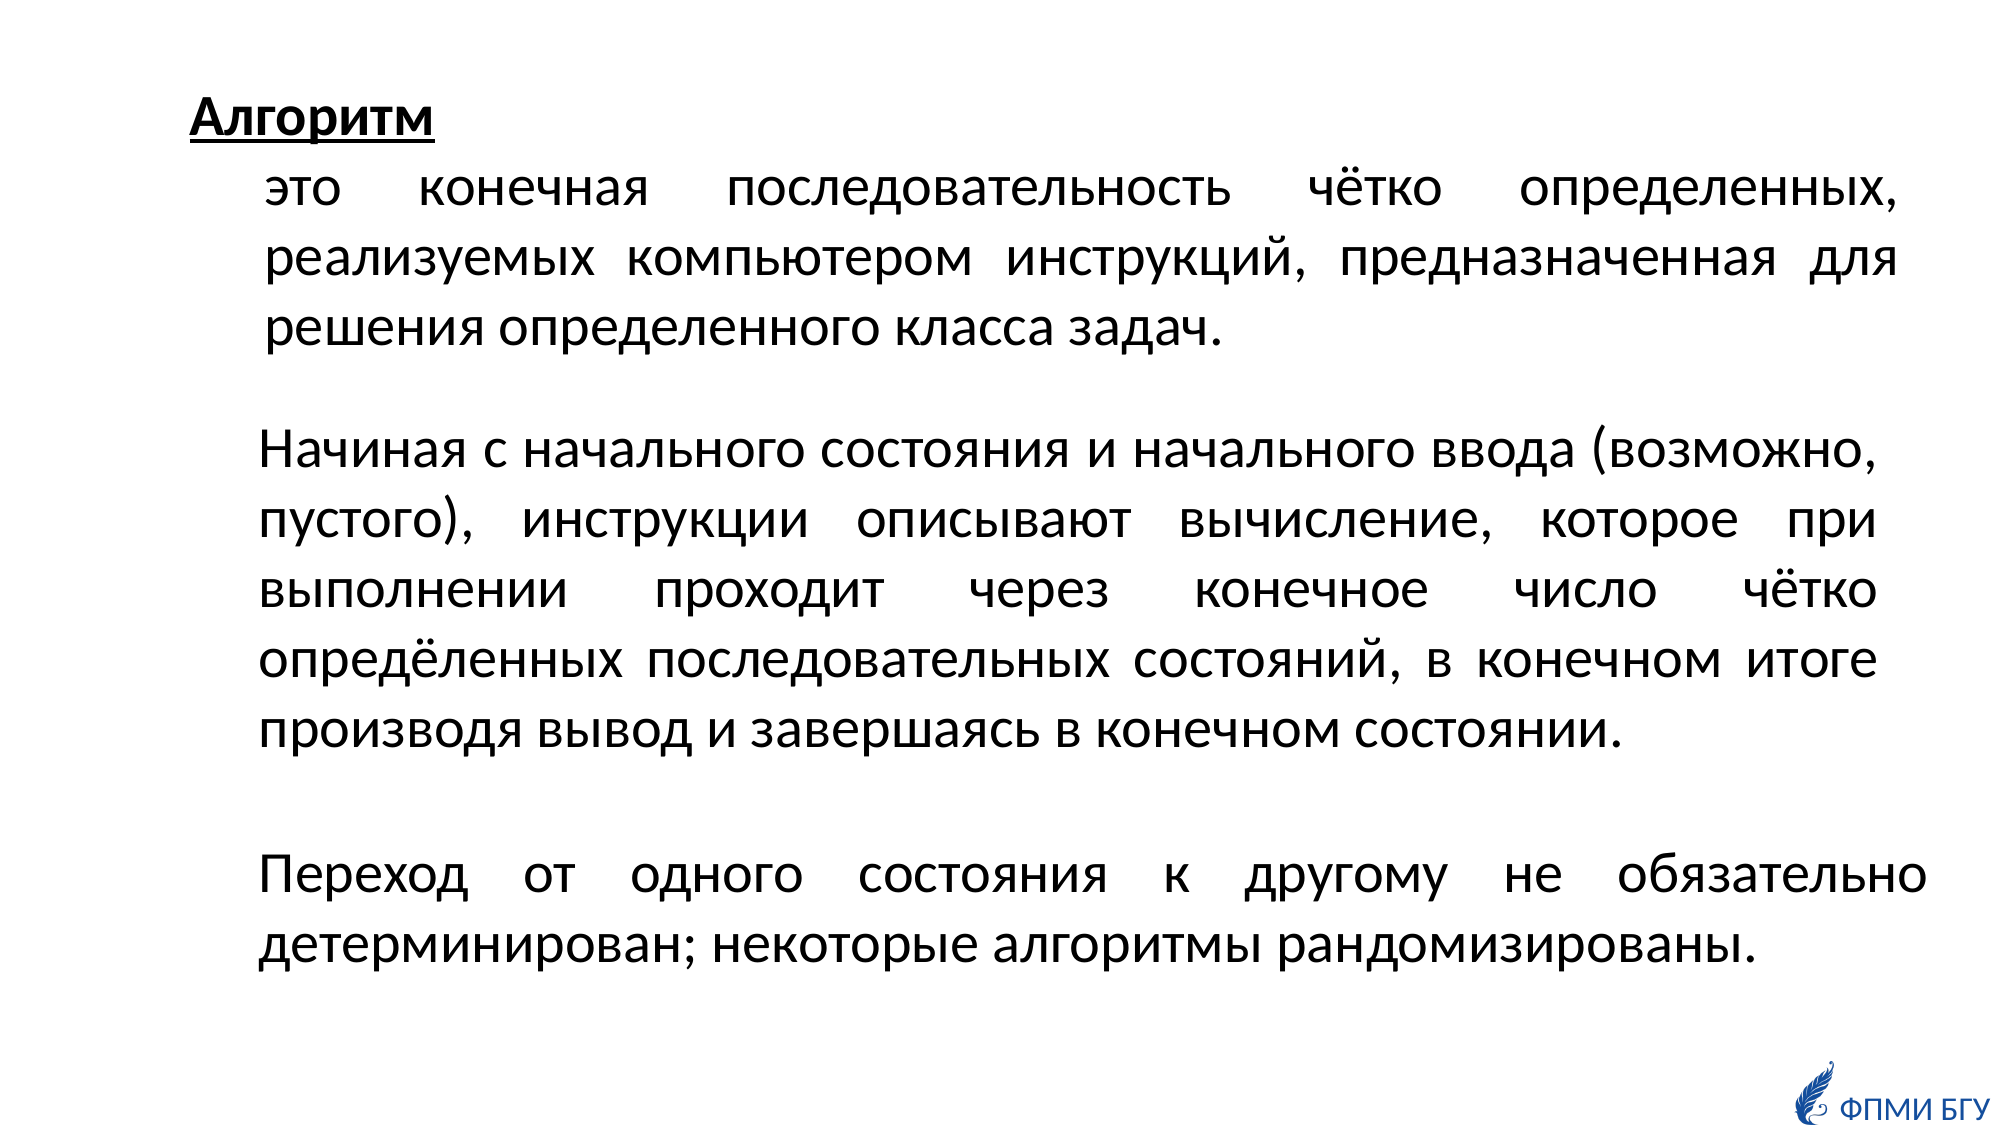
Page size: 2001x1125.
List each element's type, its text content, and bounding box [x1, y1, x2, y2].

text_box ФПМИ БГУ [1837, 1087, 2000, 1125]
text_box Переход от одного состояния к другому не обязательно детерминирован; некоторые алгоритмы рандомизированы. [168, 826, 1944, 982]
text_box Начиная с начального состояния и начального ввода (возможно, пустого), инструкции описывают вычисление, которое при выполнении проходит через конечное число чётко опредёленных последовательных состояний, в конечном итоге производя вывод и завершаясь в конечном состоянии. [168, 401, 1894, 767]
text_box Алгоритм это конечная последовательность чётко определенных, реализуемых компьютером инструкций, предназначенная для решения определенного класса задач. [174, 69, 1915, 365]
picture [1794, 1061, 1837, 1125]
